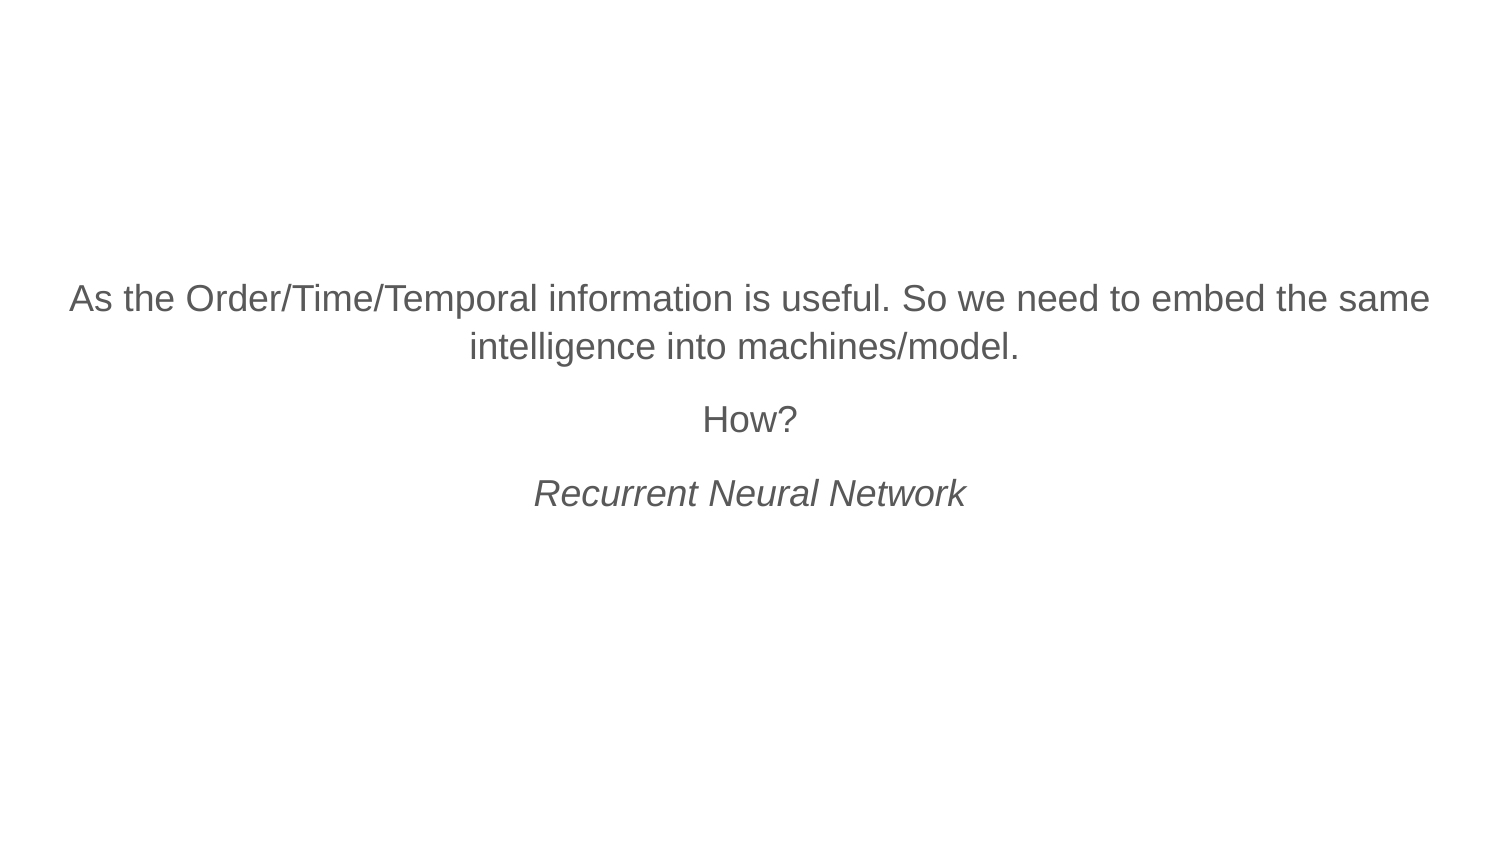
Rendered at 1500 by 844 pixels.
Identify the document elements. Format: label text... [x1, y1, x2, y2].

list As the Order/Time/Temporal information is useful. So we need to embed the same intelligence into machines/model. How? Recurrent Neural Network [51, 189, 1449, 750]
